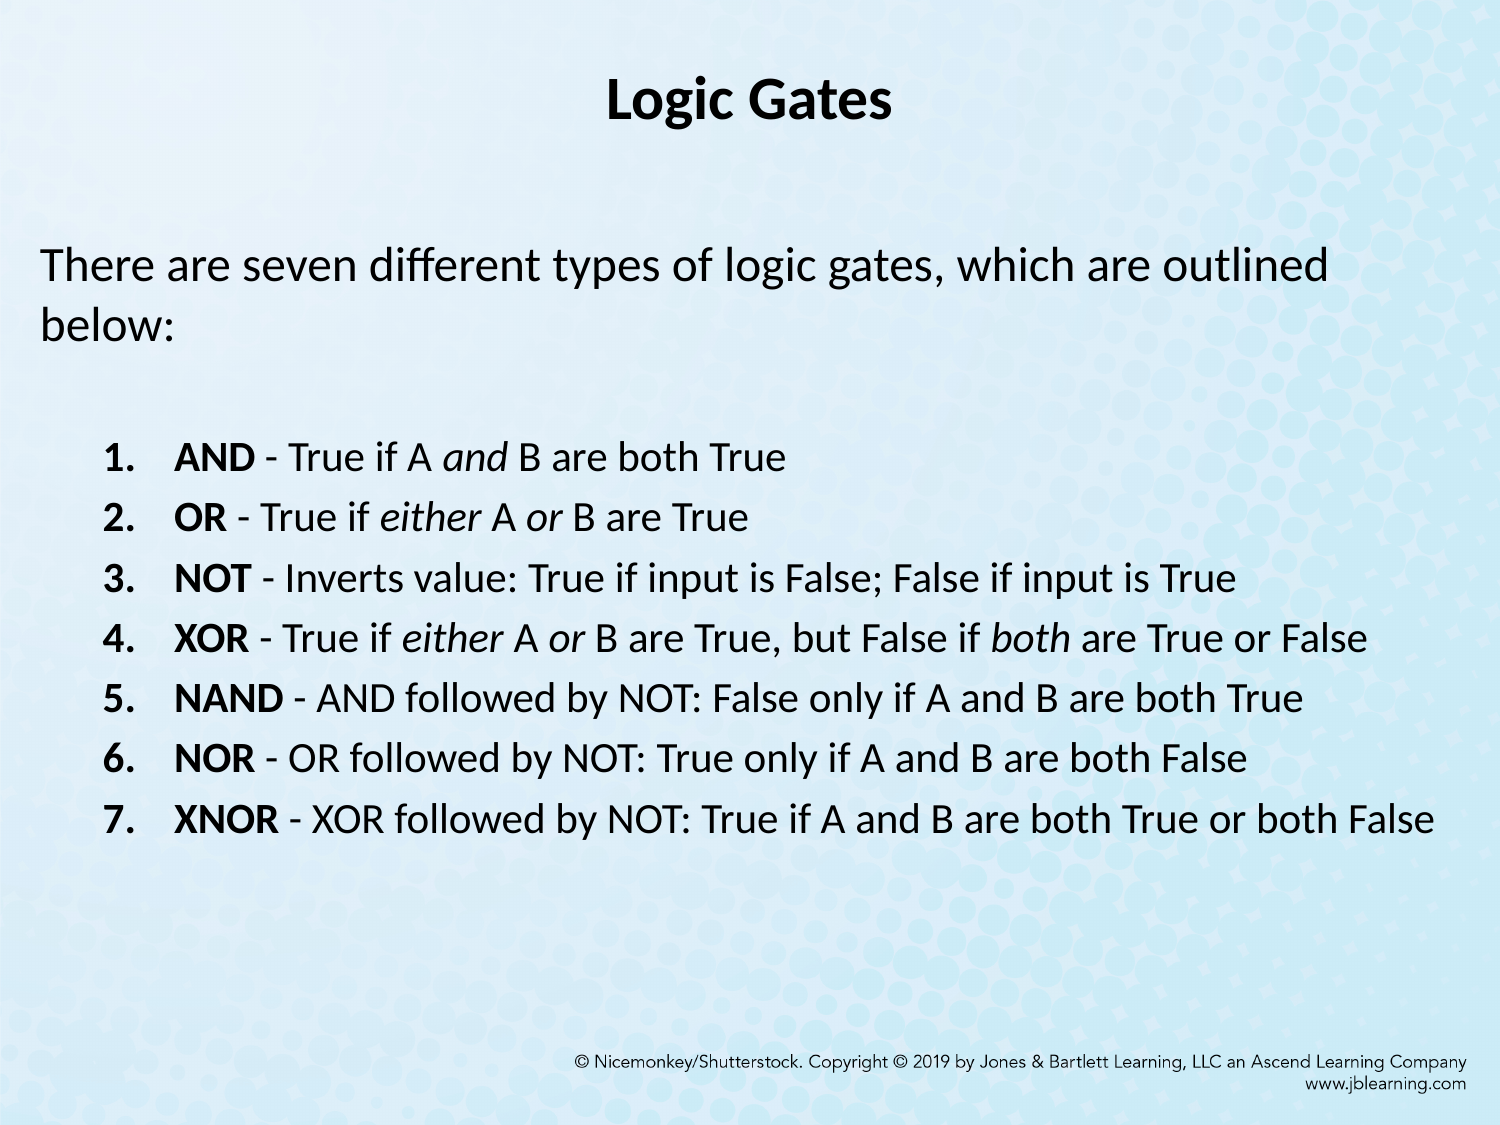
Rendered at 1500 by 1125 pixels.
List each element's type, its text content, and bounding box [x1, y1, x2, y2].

picture [0, 0, 1500, 1125]
list There are seven different types of logic gates, which are outlined below: AND - True if A and B are both True OR - True if either A or B are True NOT - Inverts value: True if input is False; False if input is True XOR - True if either A or B are True, but False if both are True or False NAND - AND followed by NOT: False only if A and B are both True NOR - OR followed by NOT: True only if A and B are both False XNOR - XOR followed by NOT: True if A and B are both True or both False [24, 224, 1475, 888]
title Logic Gates [412, 50, 1088, 140]
